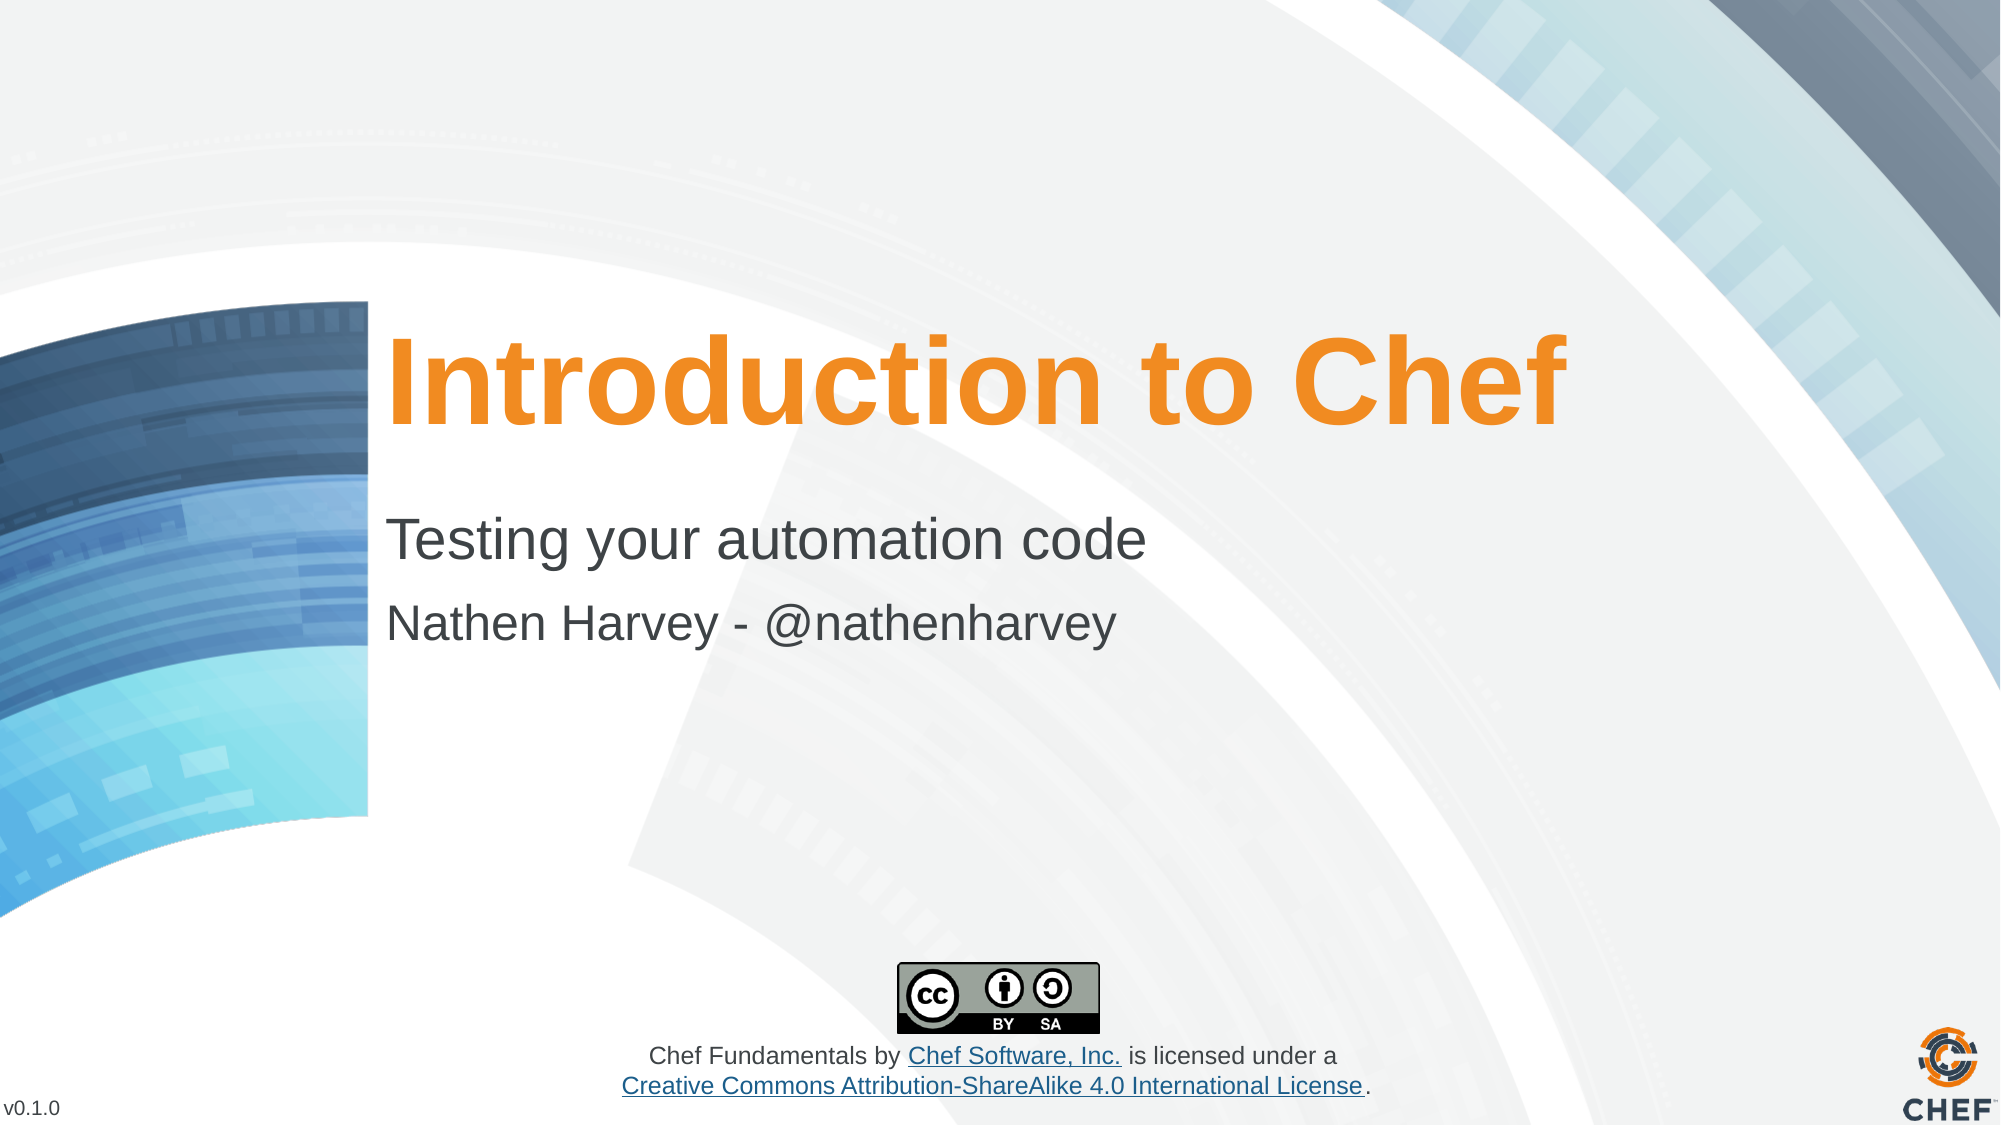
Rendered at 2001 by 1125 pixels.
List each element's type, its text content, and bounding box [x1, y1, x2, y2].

list Nathen Harvey - @nathenharvey [370, 575, 1721, 667]
title Introduction to Chef [370, 302, 1721, 468]
picture [0, 0, 2001, 1125]
subtitle Testing your automation code [370, 494, 1721, 575]
